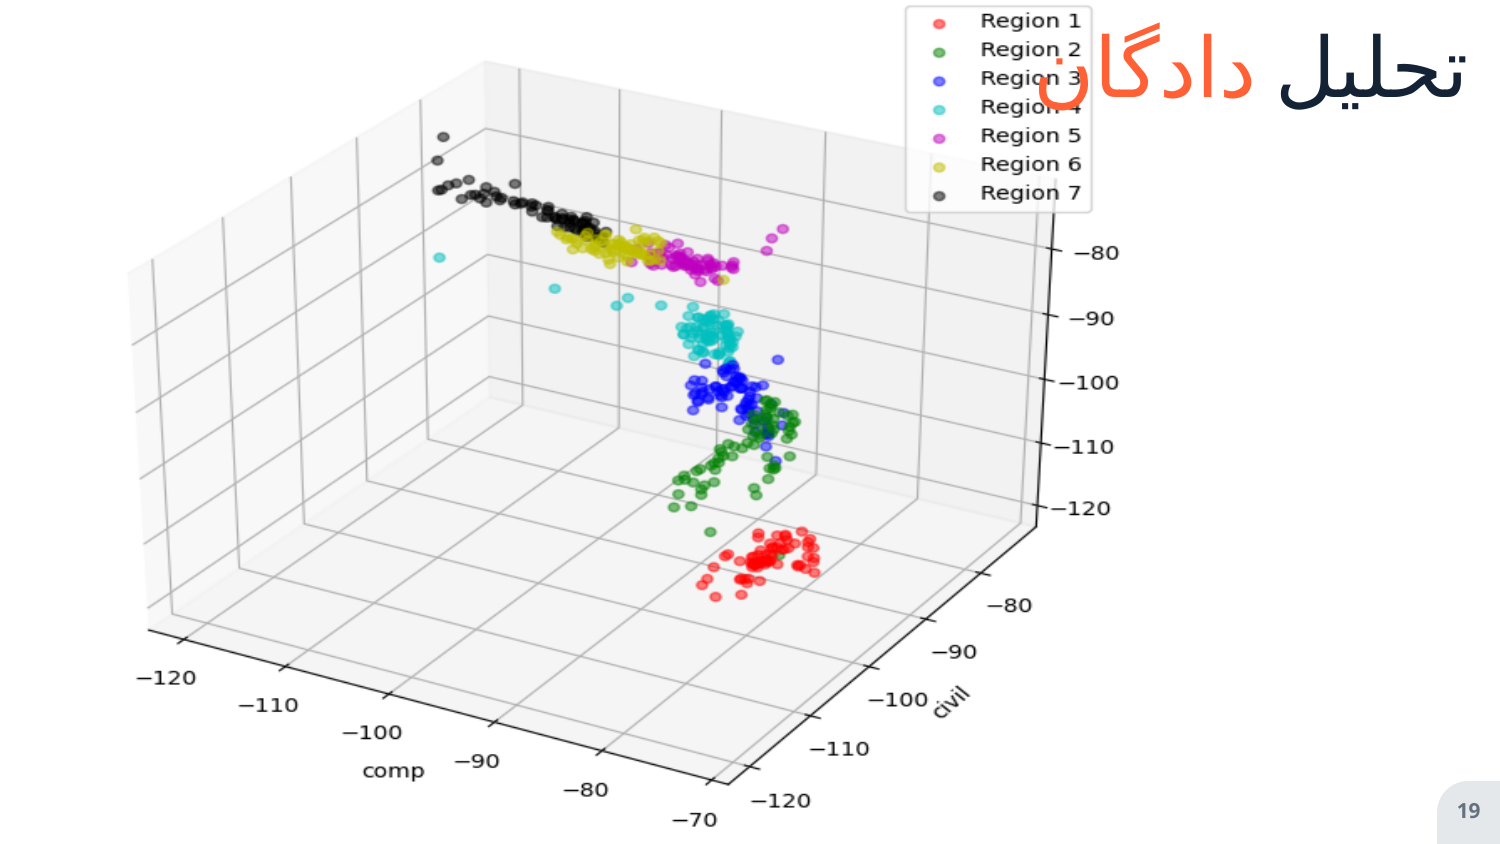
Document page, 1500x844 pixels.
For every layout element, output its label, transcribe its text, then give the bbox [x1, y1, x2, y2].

picture [98, 0, 1123, 836]
text_box تحلیل دادگان [1123, 0, 1469, 187]
slide_number 19 [1437, 780, 1500, 844]
